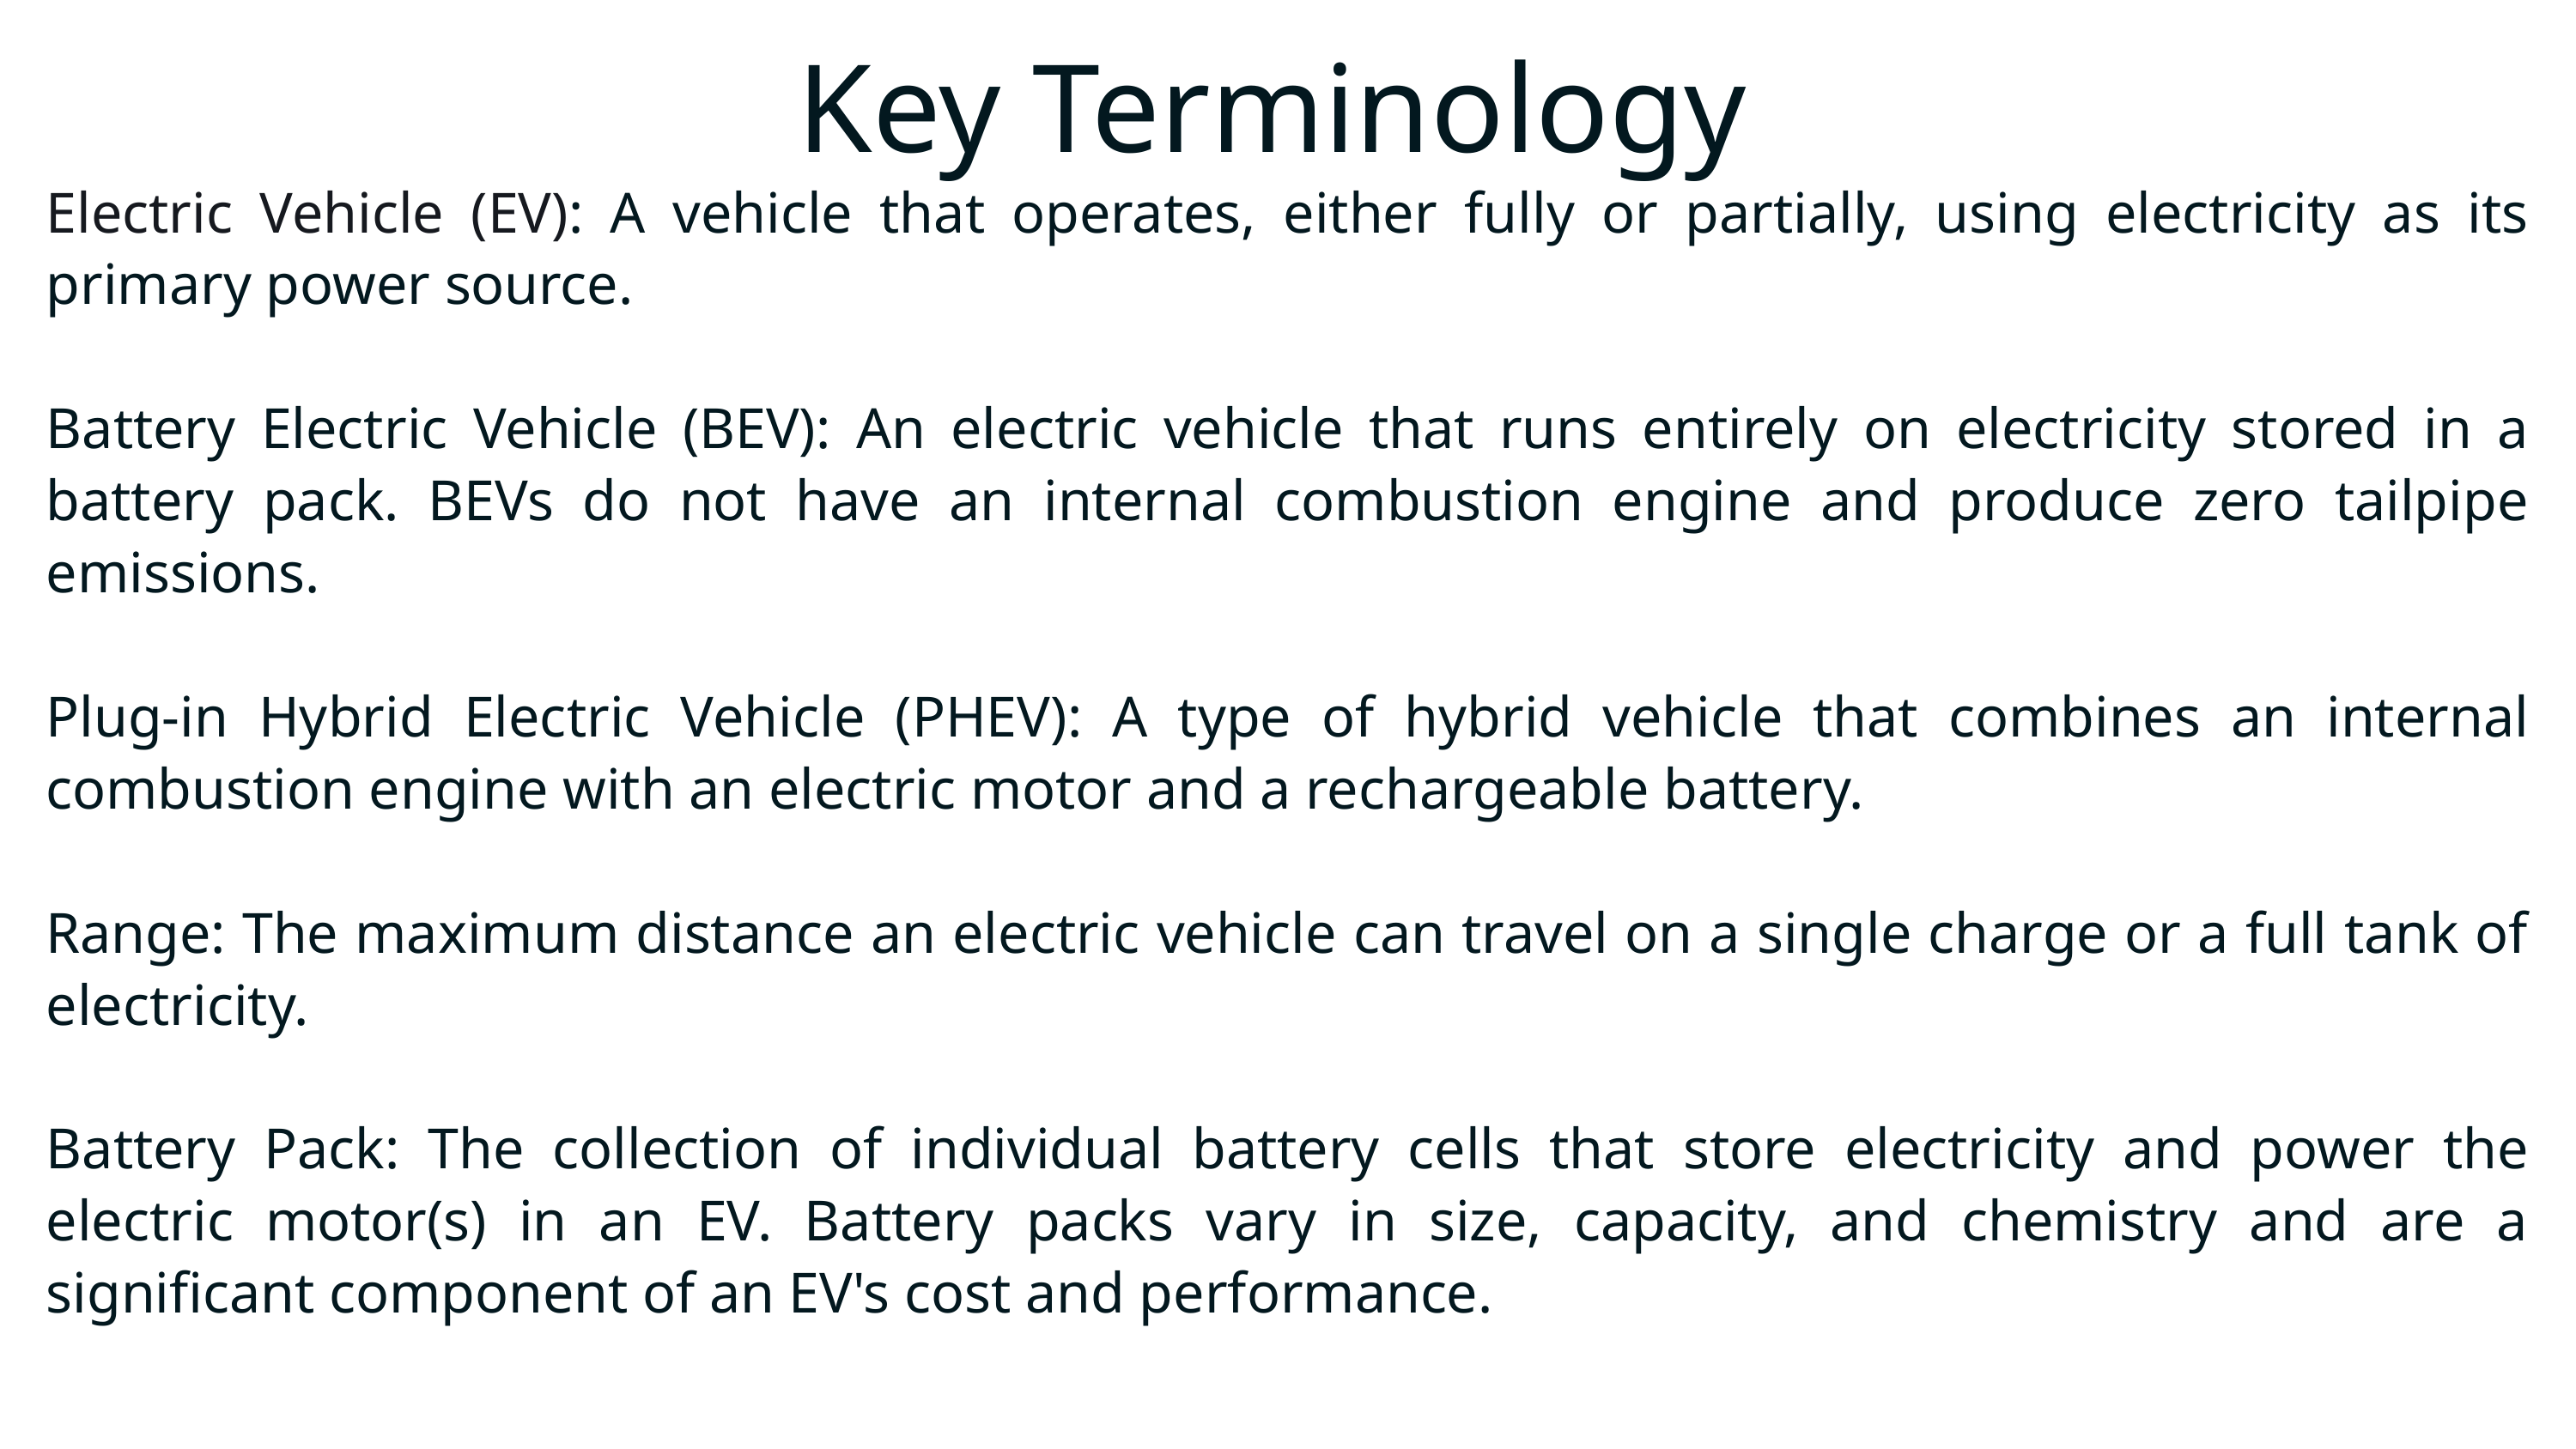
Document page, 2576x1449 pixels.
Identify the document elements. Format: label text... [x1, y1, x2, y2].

text_box Electric Vehicle (EV): A vehicle that operates, either fully or partially, using electricity as its primary power source. Battery Electric Vehicle (BEV): An electric vehicle that runs entirely on electricity stored in a battery pack. BEVs do not have an internal combustion engine and produce zero tailpipe emissions. Plug-in Hybrid Electric Vehicle (PHEV): A type of hybrid vehicle that combines an internal combustion engine with an electric motor and a rechargeable battery. Range: The maximum distance an electric vehicle can travel on a single charge or a full tank of electricity. Battery Pack: The collection of individual battery cells that store electricity and power the electric motor(s) in an EV. Battery packs vary in size, capacity, and chemistry and are a significant component of an EV's cost and performance. [46, 171, 2530, 1401]
text_box Key Terminology [495, 30, 2081, 171]
